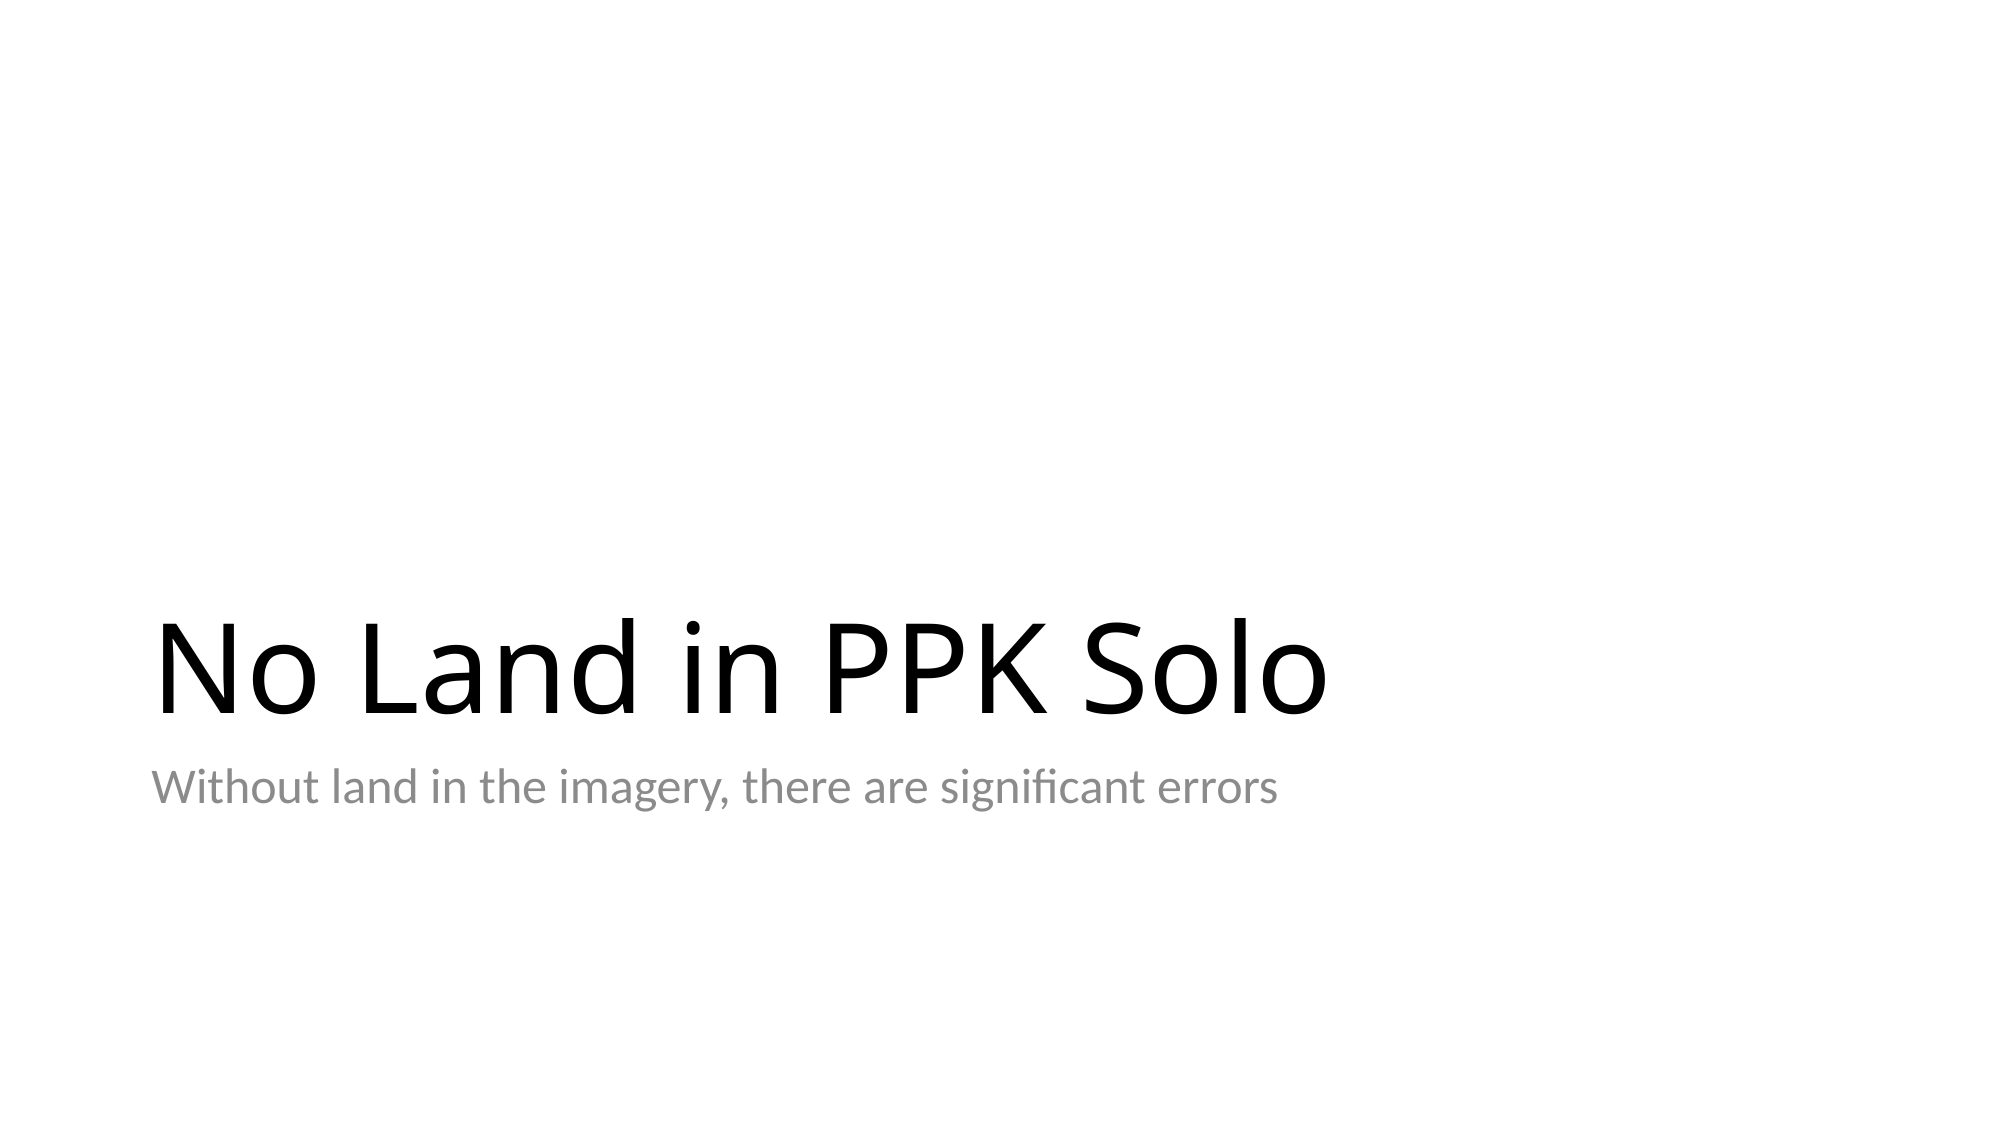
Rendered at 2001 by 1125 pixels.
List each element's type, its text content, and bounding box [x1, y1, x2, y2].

title No Land in PPK Solo [136, 280, 1862, 749]
list Without land in the imagery, there are significant errors [136, 752, 1862, 999]
